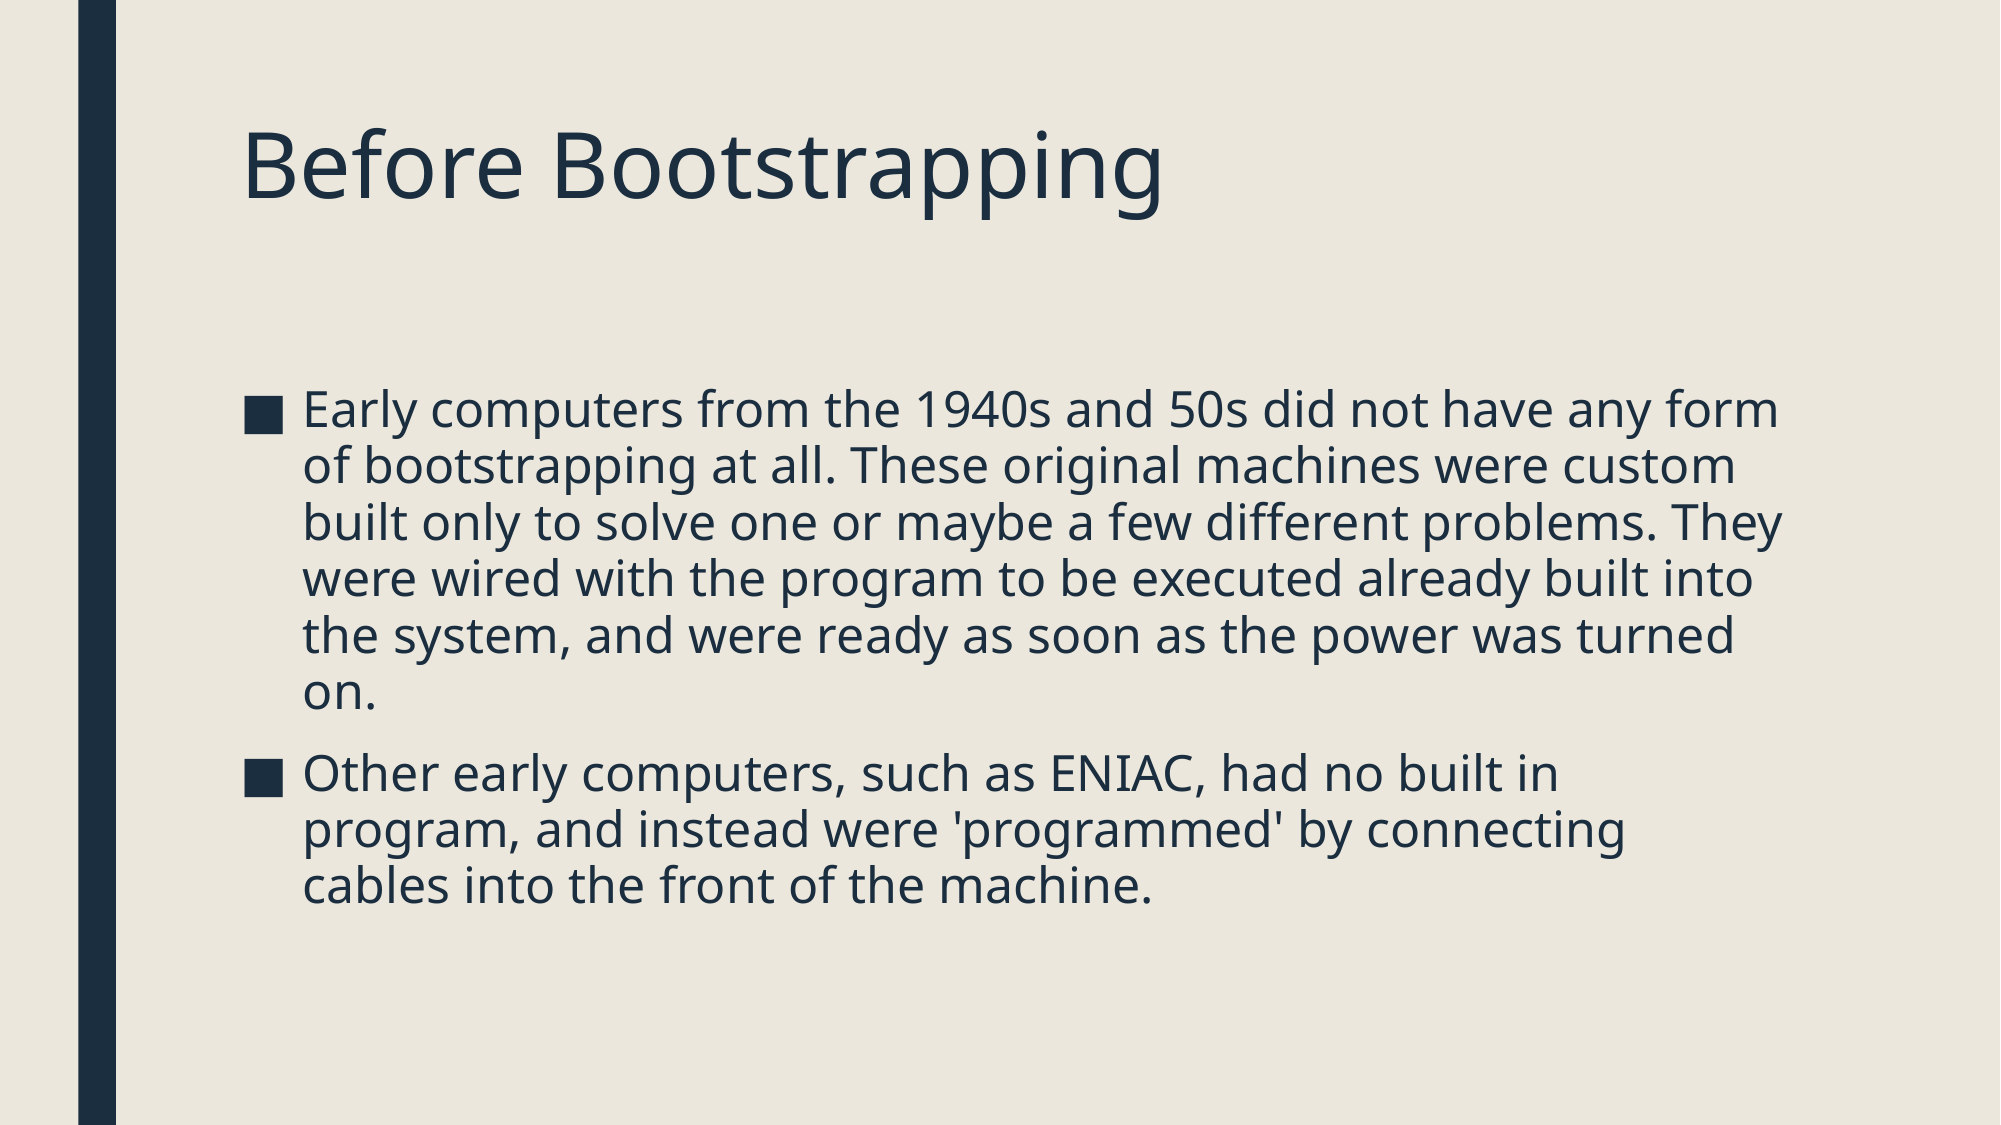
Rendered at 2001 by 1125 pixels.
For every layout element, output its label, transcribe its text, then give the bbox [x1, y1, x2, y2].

title Before Bootstrapping [225, 112, 1800, 357]
list Early computers from the 1940s and 50s did not have any form of bootstrapping at all. These original machines were custom built only to solve one or maybe a few different problems. They were wired with the program to be executed already built into the system, and were ready as soon as the power was turned on. Other early computers, such as ENIAC, had no built in program, and instead were 'programmed' by connecting cables into the front of the machine. [225, 375, 1800, 963]
